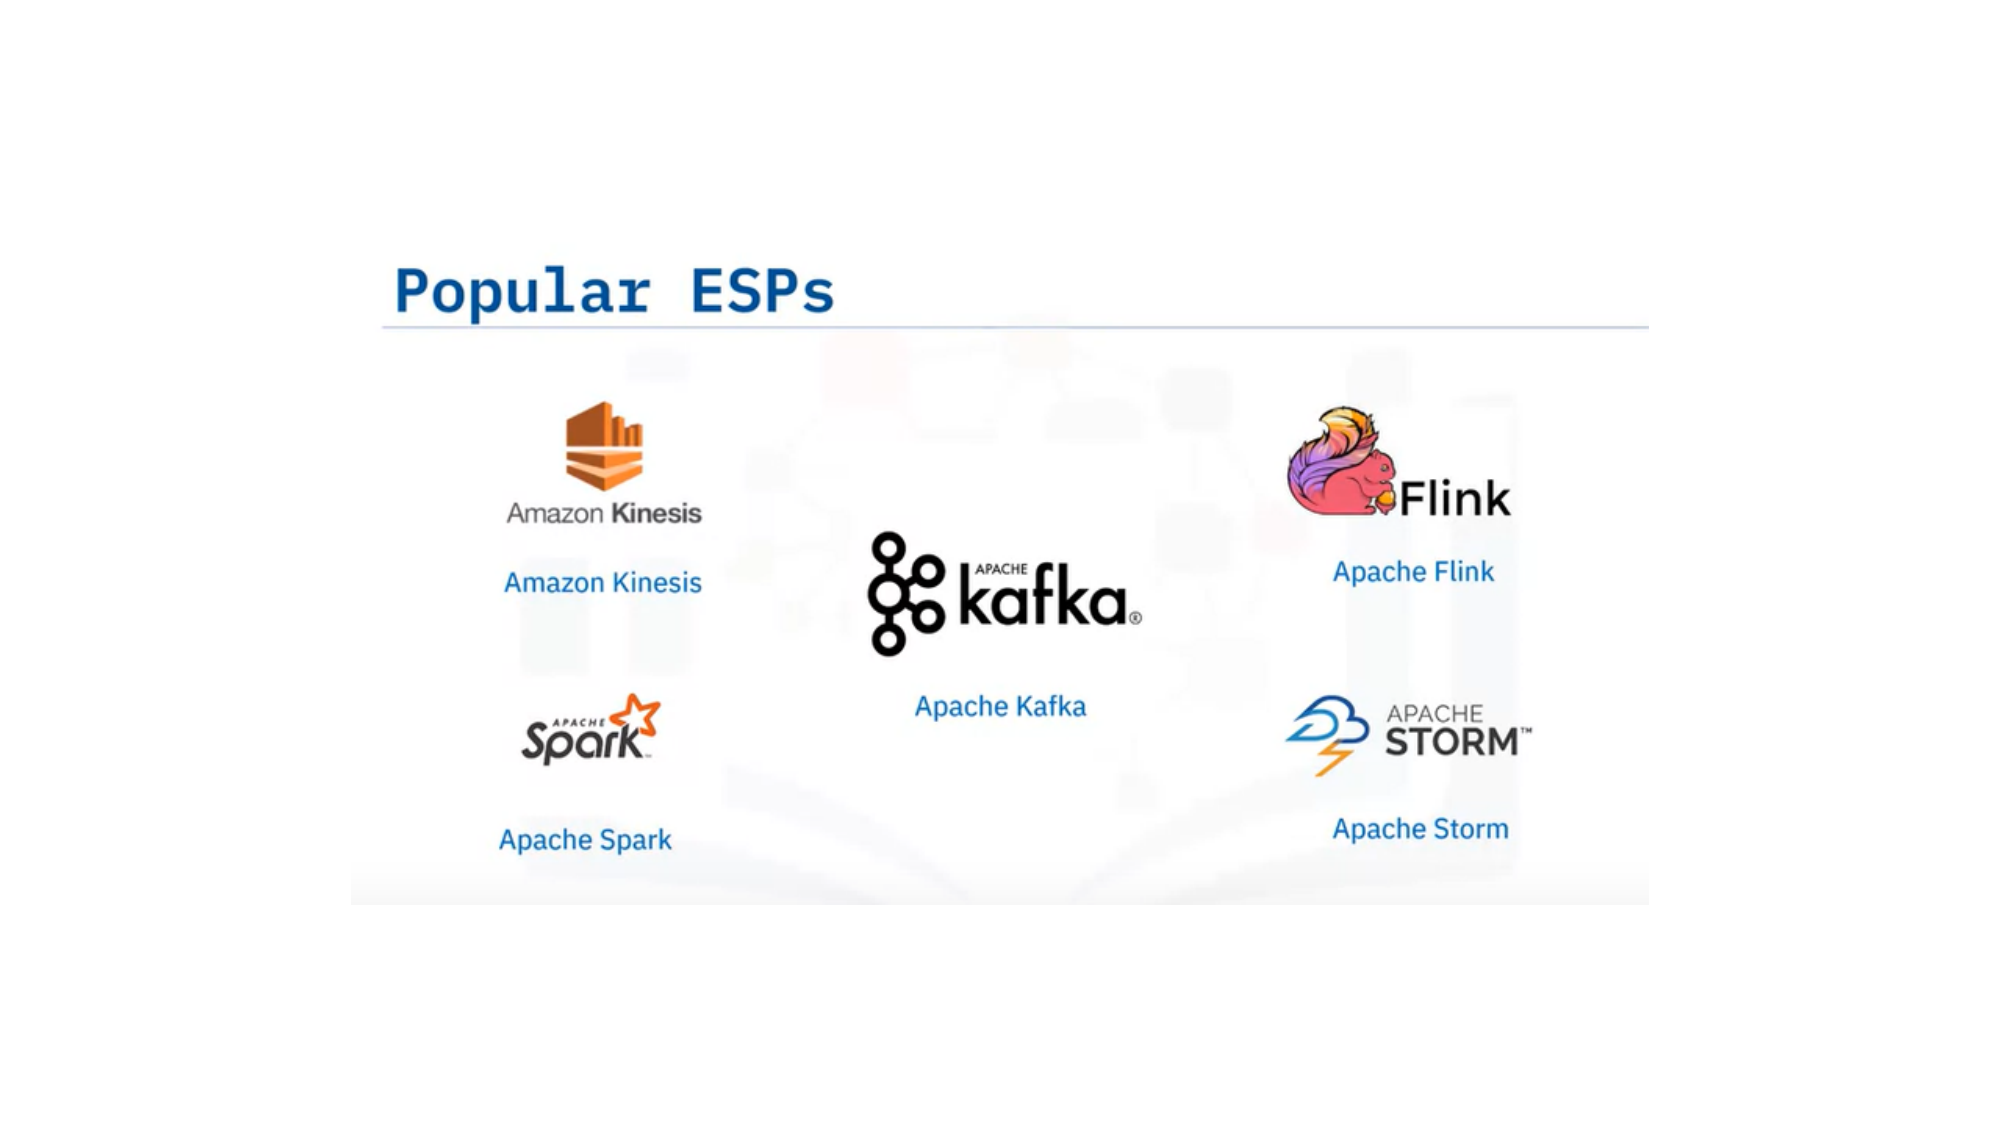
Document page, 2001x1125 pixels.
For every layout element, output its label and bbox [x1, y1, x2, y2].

picture [351, 220, 1649, 905]
